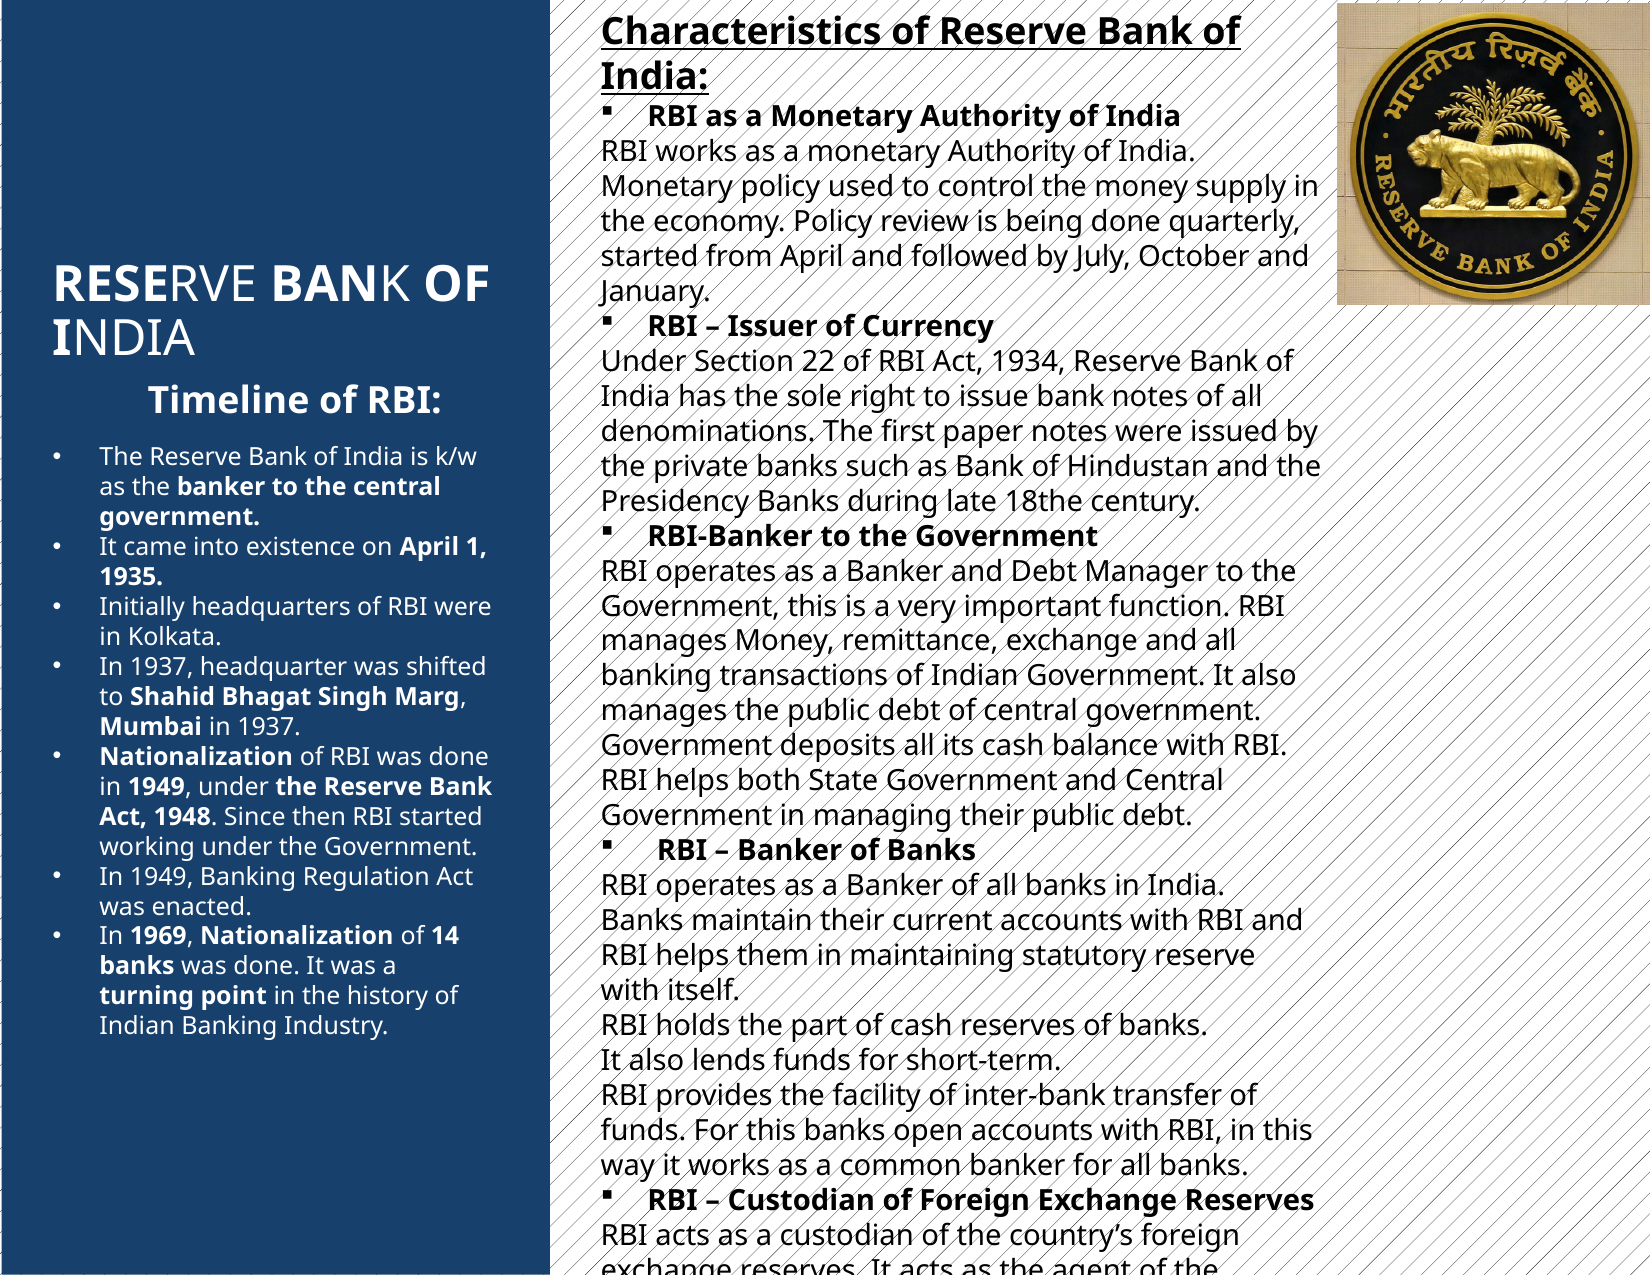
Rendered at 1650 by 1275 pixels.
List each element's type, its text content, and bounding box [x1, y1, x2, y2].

text_box Characteristics of Reserve Bank of India: RBI as a Monetary Authority of India RBI works as a monetary Authority of India. Monetary policy used to control the money supply in the economy. Policy review is being done quarterly, started from April and followed by July, October and January. RBI – Issuer of Currency Under Section 22 of RBI Act, 1934, Reserve Bank of India has the sole right to issue bank notes of all denominations. The first paper notes were issued by the private banks such as Bank of Hindustan and the Presidency Banks during late 18the century. RBI-Banker to the Government RBI operates as a Banker and Debt Manager to the Government, this is a very important function. RBI manages Money, remittance, exchange and all banking transactions of Indian Government. It also manages the public debt of central government. Government deposits all its cash balance with RBI. RBI helps both State Government and Central Government in managing their public debt. RBI – Banker of Banks RBI operates as a Banker of all banks in India. Banks maintain their current accounts with RBI and RBI helps them in maintaining statutory reserve with itself. RBI holds the part of cash reserves of banks. It also lends funds for short-term. RBI provides the facility of inter-bank transfer of funds. For this banks open accounts with RBI, in this way it works as a common banker for all banks. RBI – Custodian of Foreign Exchange Reserves RBI acts as a custodian of the country’s foreign exchange reserves. It acts as the agent of the government in respect of India’s membership of the IME. [585, 0, 1337, 1275]
picture [1336, 0, 1650, 305]
list The Reserve Bank of India is k/w as the banker to the central government. It came into existence on April 1, 1935. Initially headquarters of RBI were in Kolkata. In 1937, headquarter was shifted to Shahid Bhagat Singh Marg, Mumbai in 1937. Nationalization of RBI was done in 1949, under the Reserve Bank Act, 1948. Since then RBI started working under the Government. In 1949, Banking Regulation Act was enacted. In 1969, Nationalization of 14 banks was done. It was a turning point in the history of Indian Banking Industry. [37, 370, 513, 1111]
text_box Timeline of RBI: [132, 369, 458, 429]
list RESERVE BANK OF INDIA [37, 251, 513, 318]
